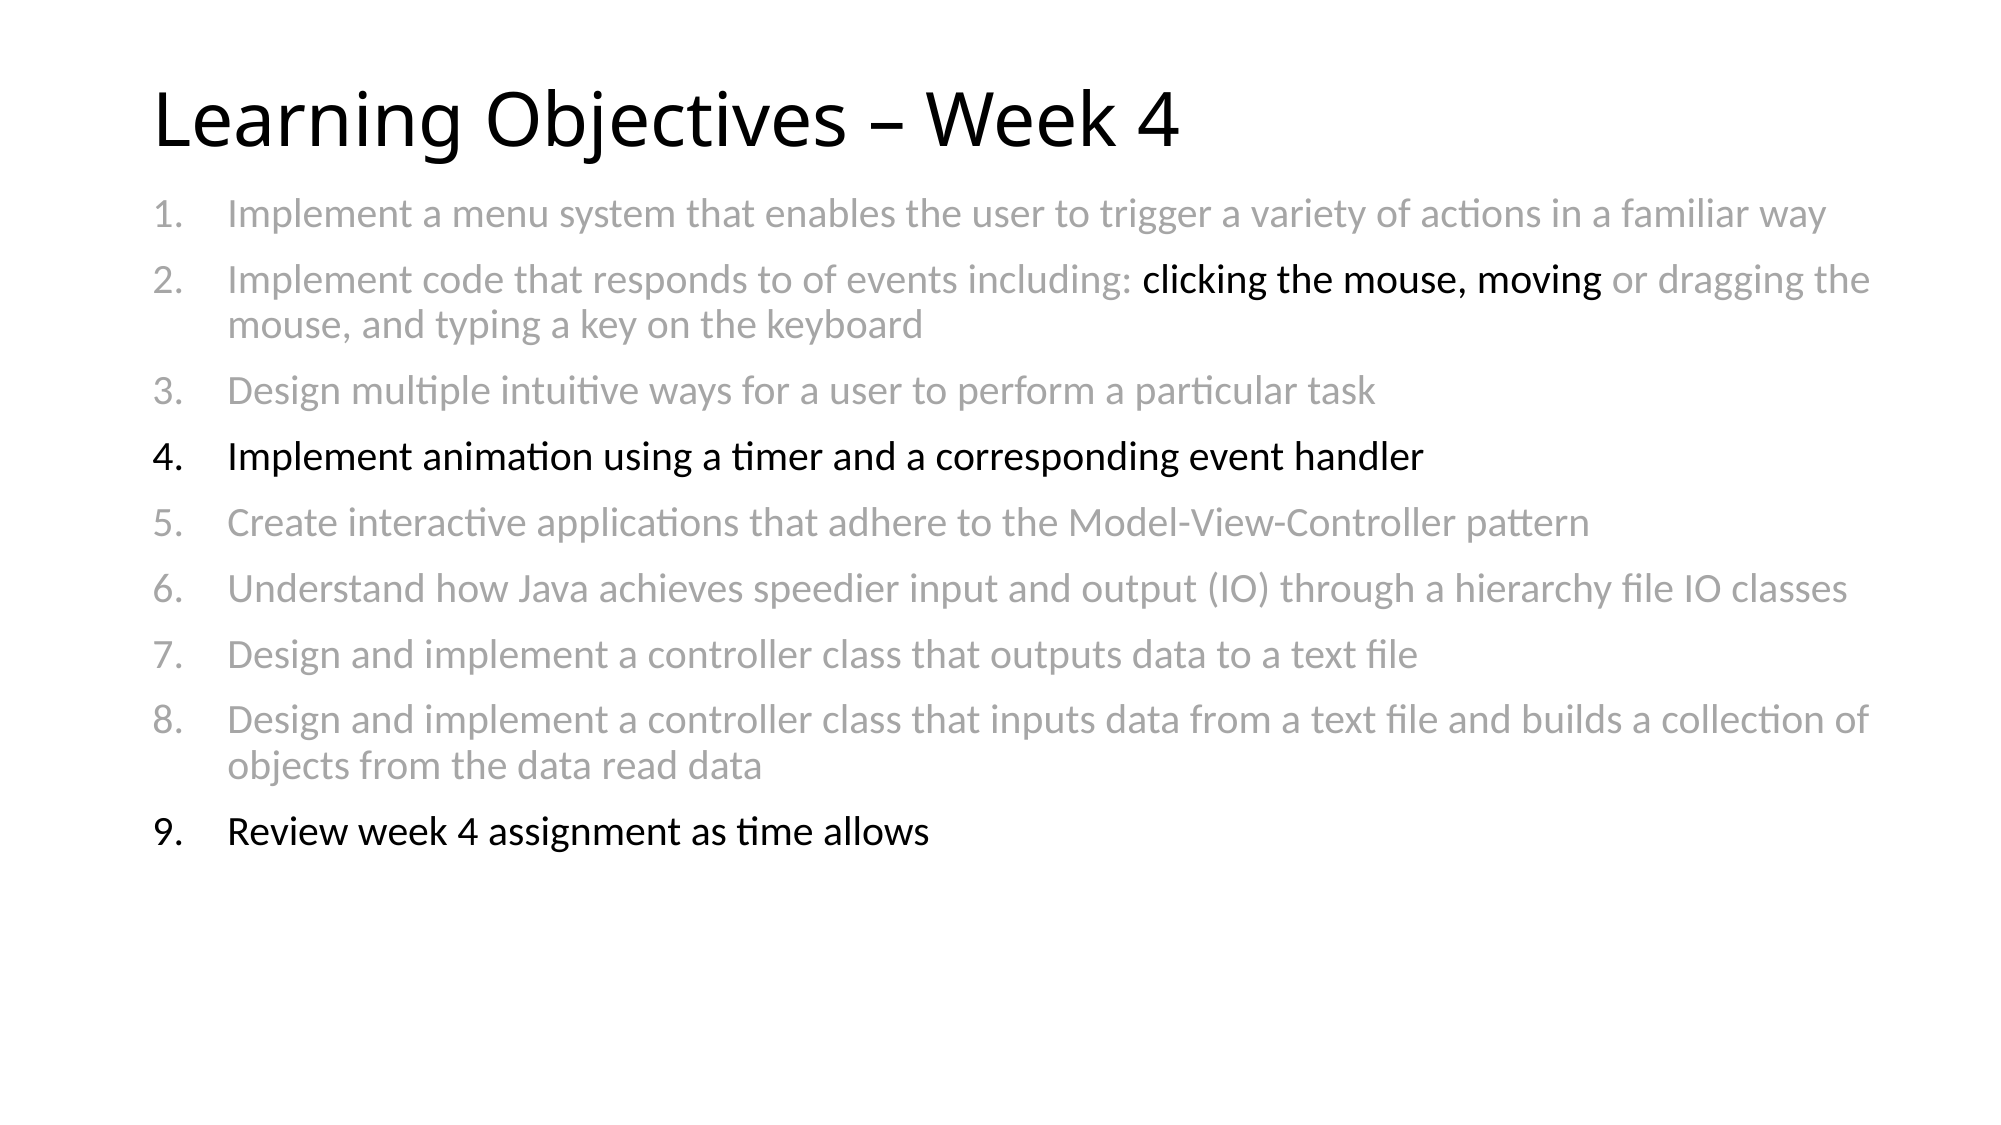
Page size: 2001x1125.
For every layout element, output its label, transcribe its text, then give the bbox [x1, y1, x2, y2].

title Learning Objectives – Week 4 [137, 59, 1863, 184]
list Implement a menu system that enables the user to trigger a variety of actions in a familiar way Implement code that responds to of events including: clicking the mouse, moving or dragging the mouse, and typing a key on the keyboard Design multiple intuitive ways for a user to perform a particular task Implement animation using a timer and a corresponding event handler Create interactive applications that adhere to the Model-View-Controller pattern Understand how Java achieves speedier input and output (IO) through a hierarchy file IO classes Design and implement a controller class that outputs data to a text file Design and implement a controller class that inputs data from a text file and builds a collection of objects from the data read data Review week 4 assignment as time allows [137, 184, 1896, 1081]
